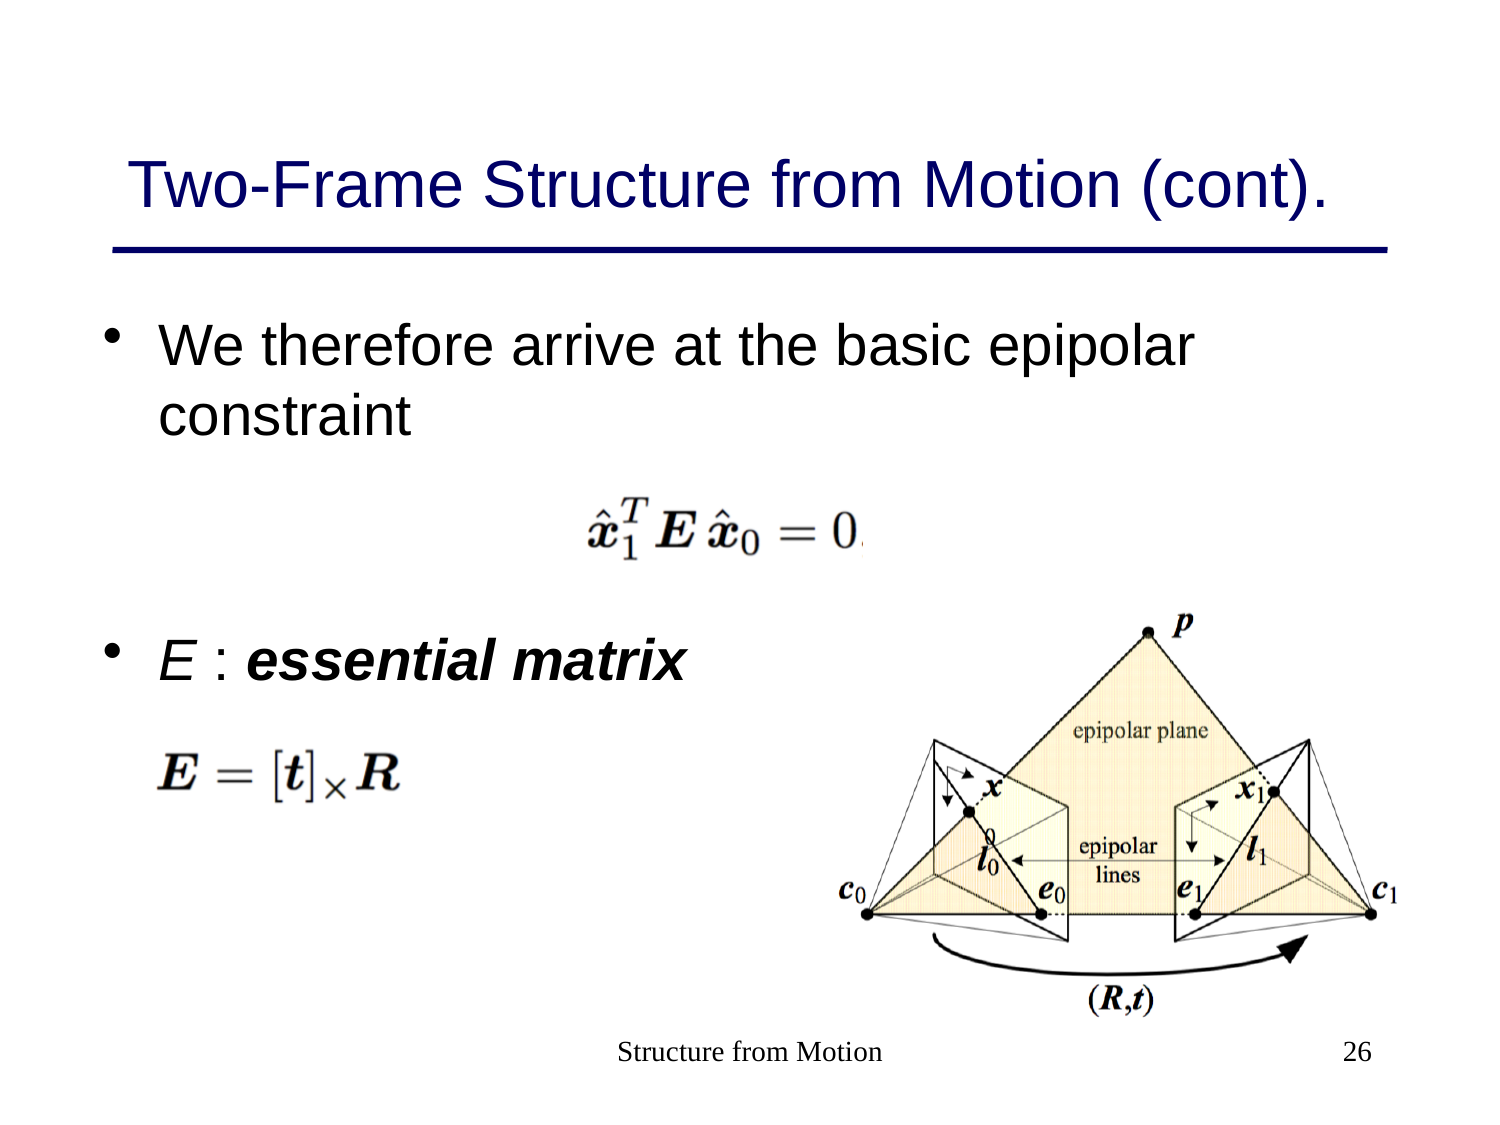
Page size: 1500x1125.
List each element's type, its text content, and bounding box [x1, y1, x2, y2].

title Two-Frame Structure from Motion (cont). [112, 99, 1388, 263]
list We therefore arrive at the basic epipolar constraint E : essential matrix [87, 299, 1363, 1013]
picture [537, 474, 863, 567]
picture [137, 724, 430, 822]
footer Structure from Motion [449, 1024, 1051, 1101]
picture [799, 599, 1413, 1026]
slide_number 26 [1074, 1035, 1388, 1101]
